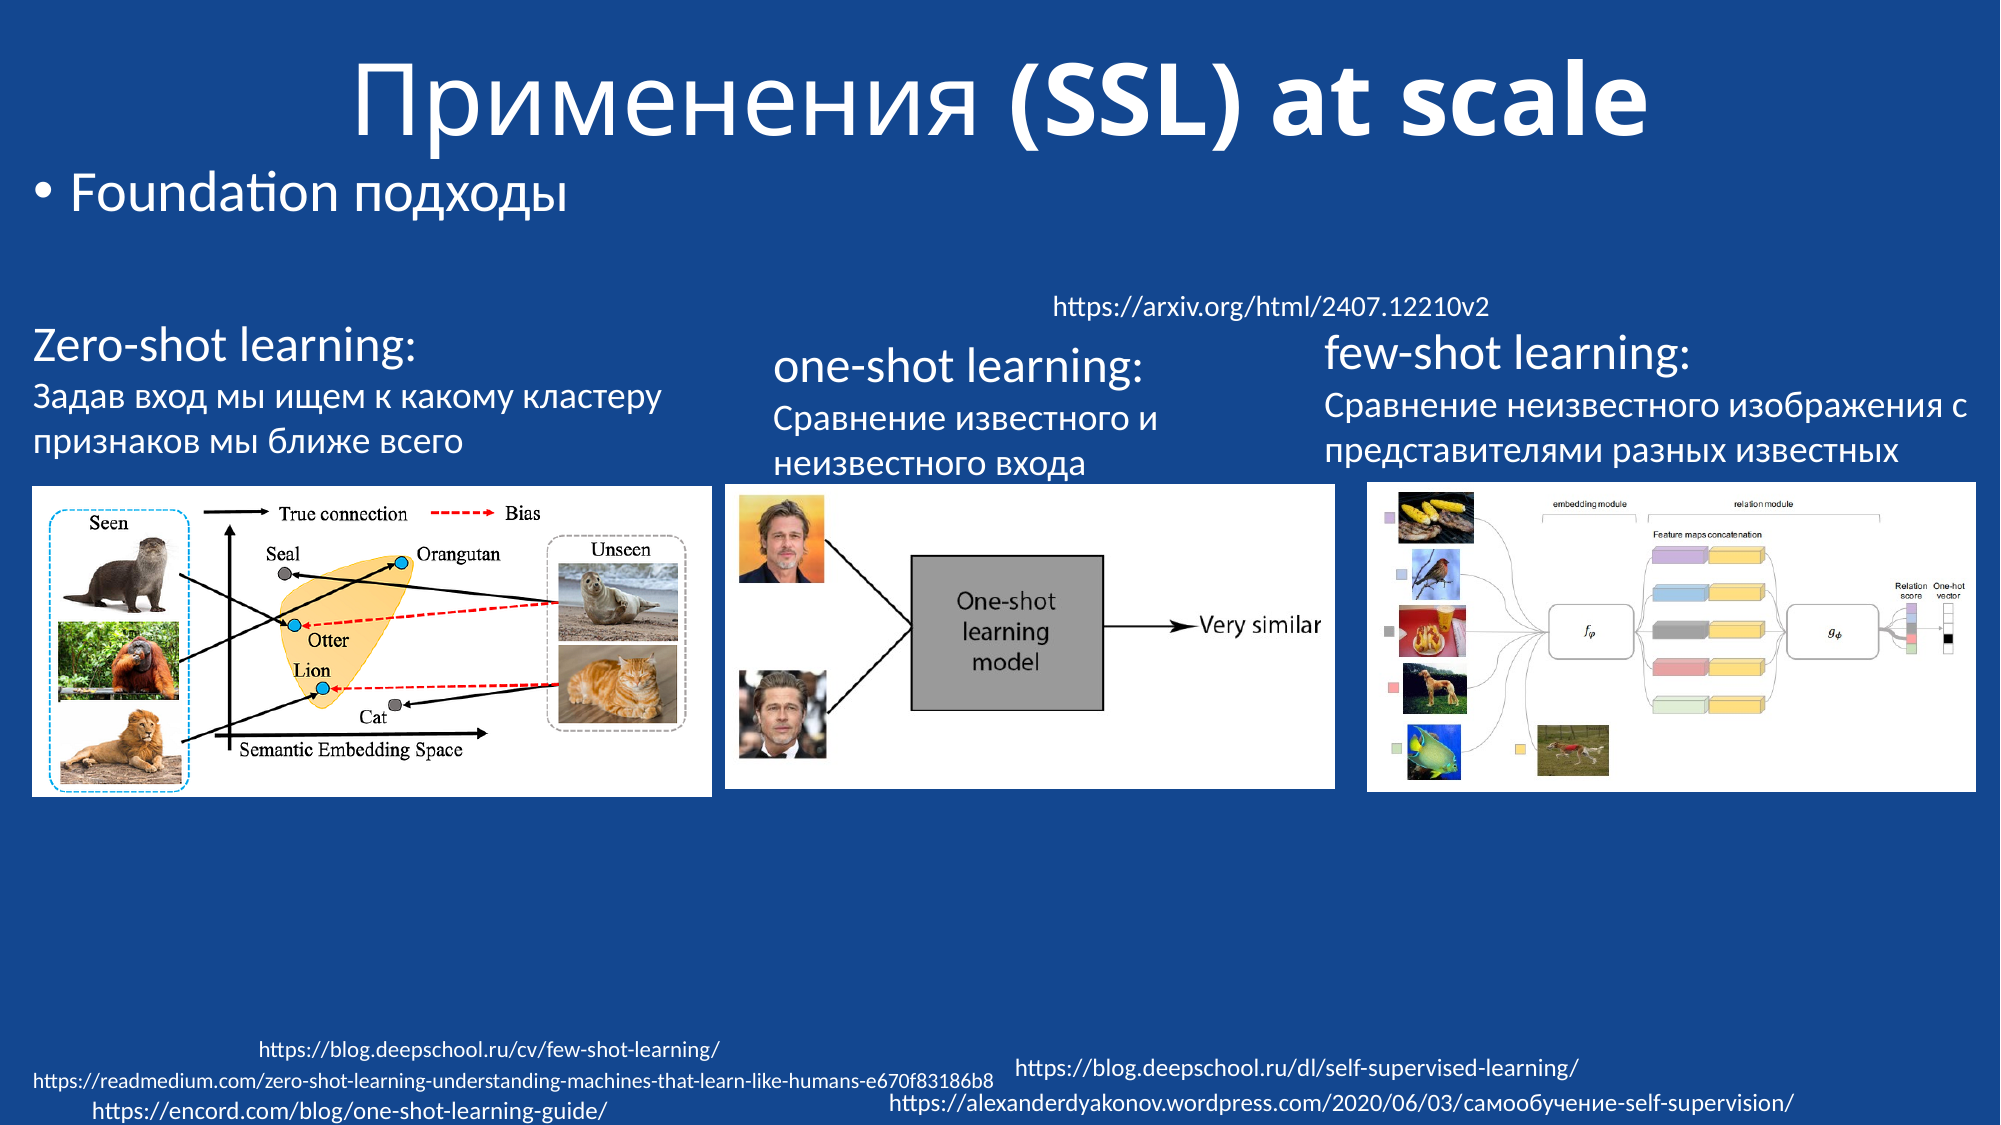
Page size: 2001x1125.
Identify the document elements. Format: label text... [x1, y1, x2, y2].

list Foundation подходы [18, 154, 1916, 1026]
text_box https://arxiv.org/html/2407.12210v2 [1038, 280, 1506, 331]
picture [1367, 482, 1976, 792]
text_box Zero-shot learning: Задав вход мы ищем к какому кластеру признаков мы ближе всего [18, 304, 701, 469]
picture [32, 486, 712, 797]
text_box https://readmedium.com/zero-shot-learning-understanding-machines-that-learn-like-humans-e670f83186b8 [18, 1059, 1155, 1101]
text_box https://blog.deepschool.ru/dl/self-supervised-learning/ [1155, 1043, 2000, 1089]
text_box https://encord.com/blog/one-shot-learning-guide/ [77, 1086, 1078, 1125]
text_box https://alexanderdyakonov.wordpress.com/2020/06/03/самообучение-self-supervision/ [1078, 1079, 1810, 1125]
text_box https://blog.deepschool.ru/cv/few-shot-learning/ [243, 1027, 1246, 1070]
picture [725, 484, 1335, 789]
text_box few-shot learning: Сравнение неизвестного изображения с представителями разных известных [1309, 312, 1992, 478]
title Применения (SSL) at scale [137, 34, 1863, 154]
text_box one-shot learning: Сравнение известного и неизвестного входа [758, 325, 1282, 484]
